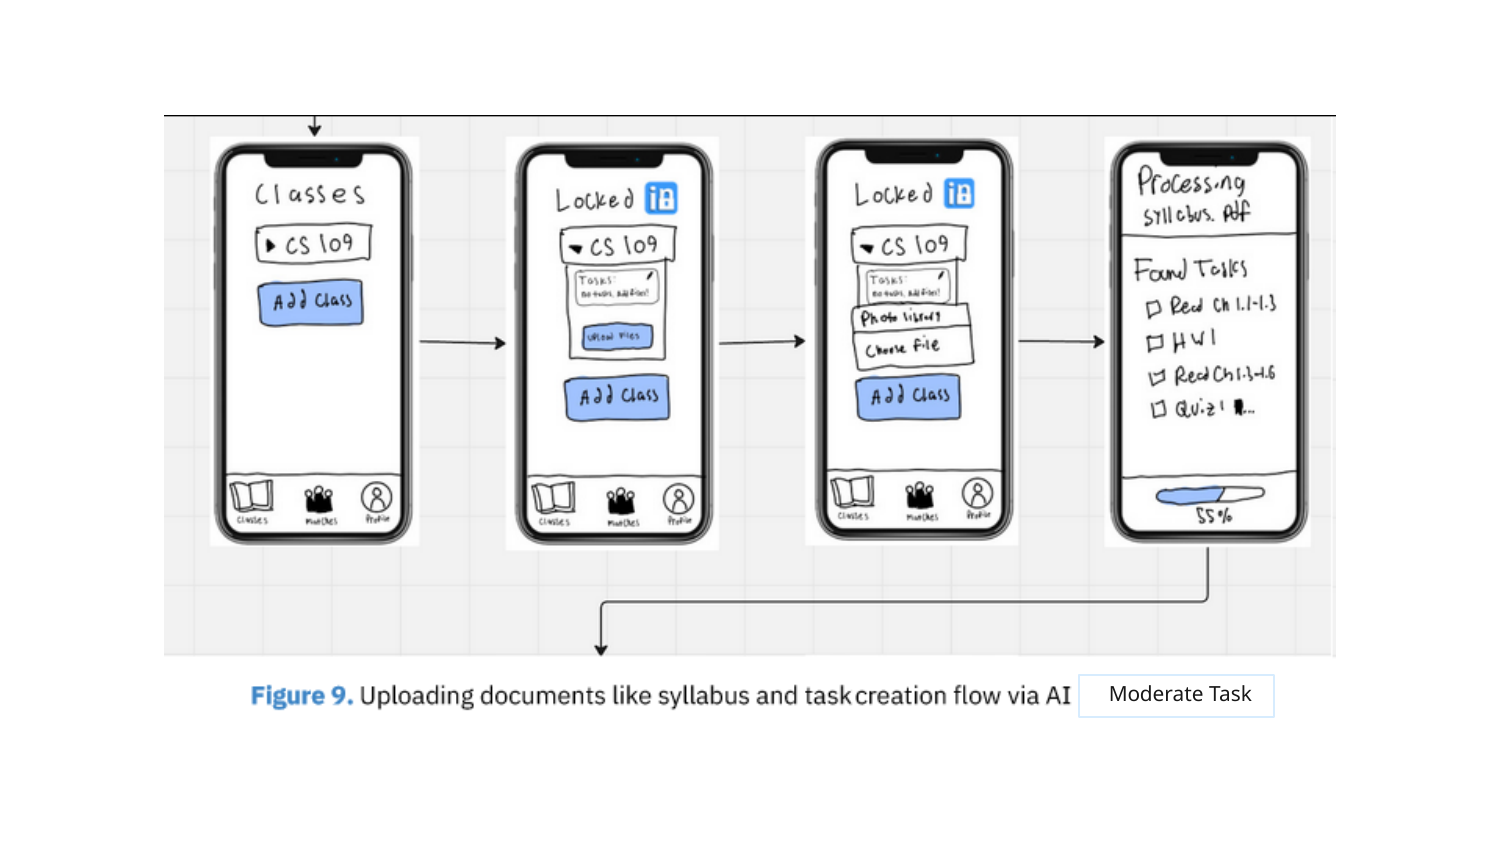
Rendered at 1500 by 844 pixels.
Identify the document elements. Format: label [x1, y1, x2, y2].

picture [164, 115, 1336, 729]
